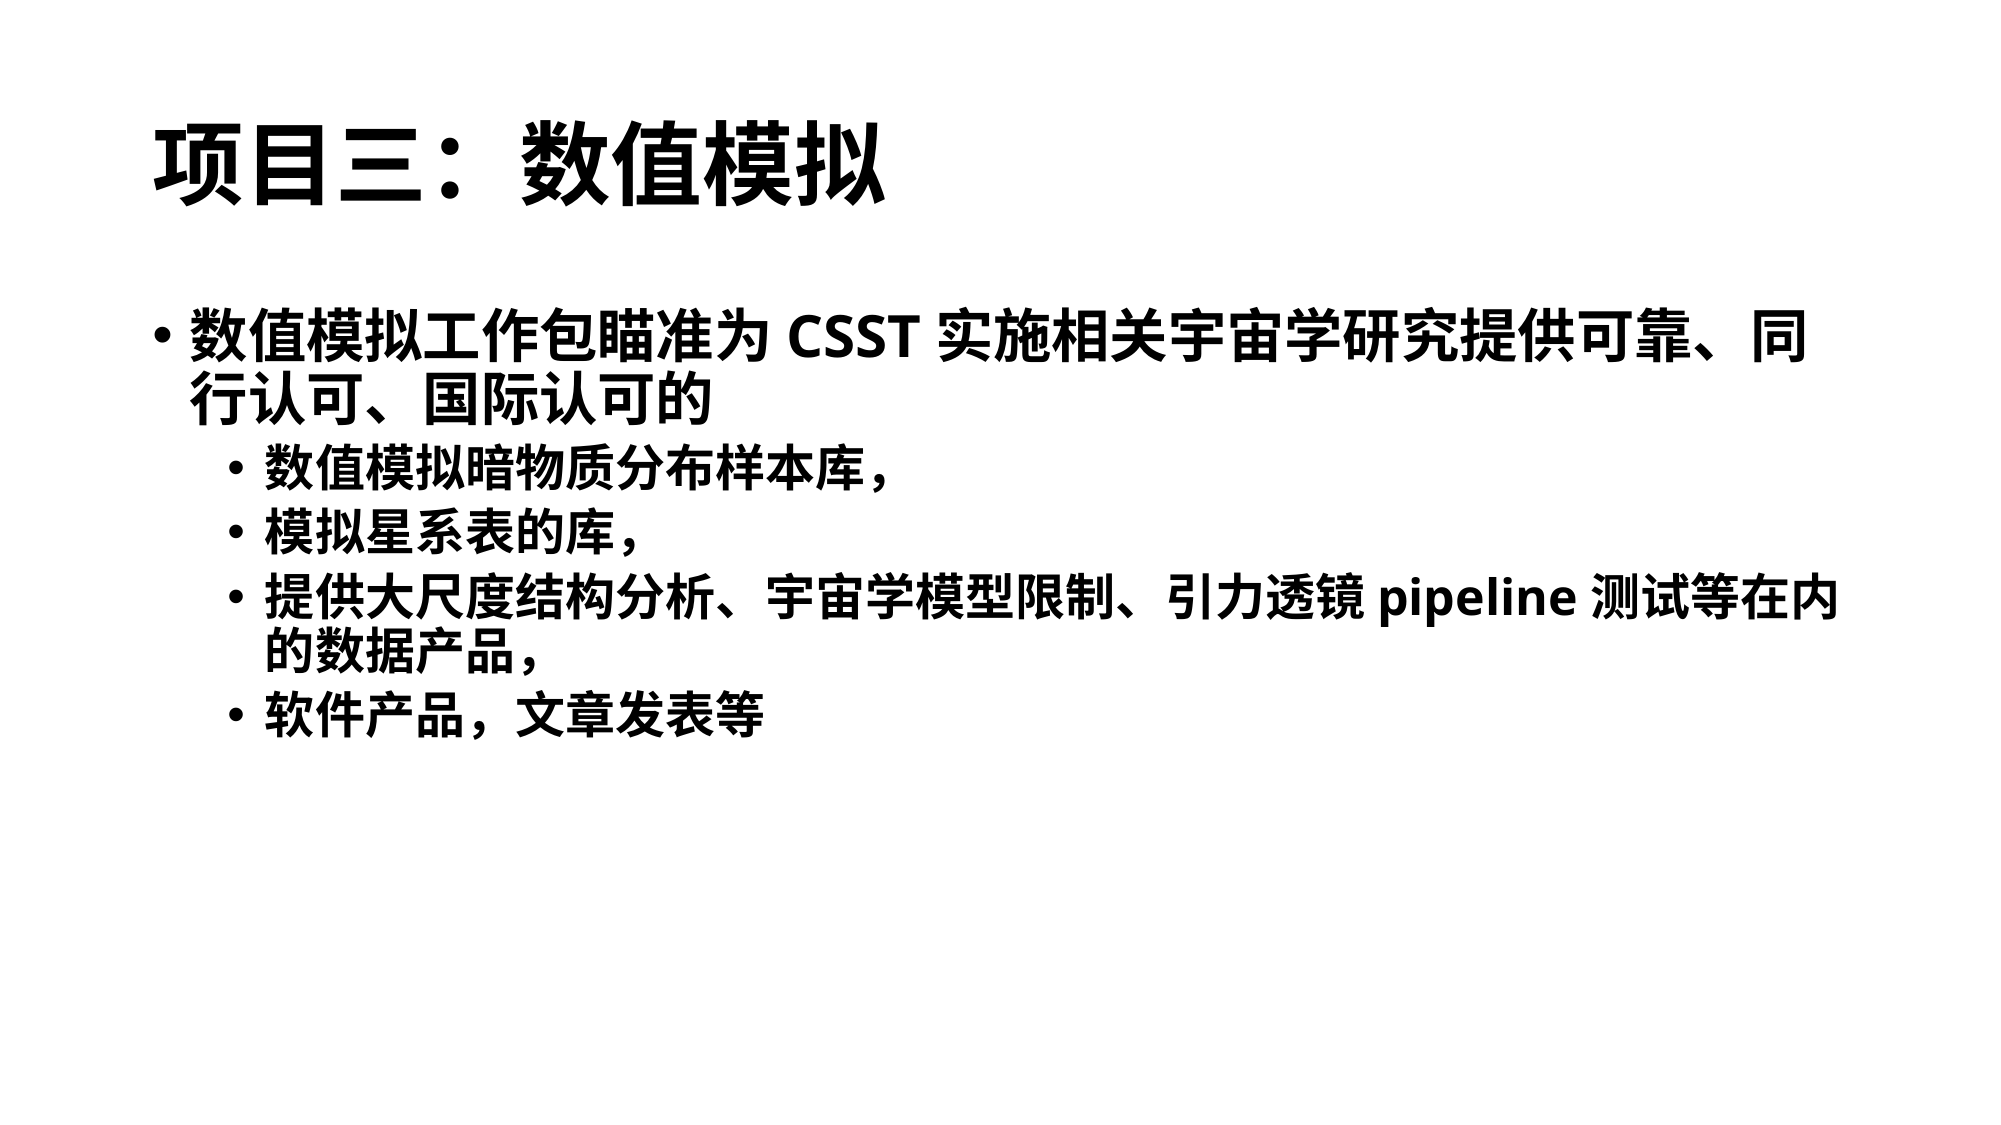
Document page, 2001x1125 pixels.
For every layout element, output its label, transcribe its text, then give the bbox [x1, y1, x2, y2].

title 项目三：数值模拟 [137, 59, 1863, 278]
list 数值模拟工作包瞄准为CSST实施相关宇宙学研究提供可靠、同行认可、国际认可的 数值模拟暗物质分布样本库， 模拟星系表的库， 提供大尺度结构分析、宇宙学模型限制、引力透镜pipeline测试等在内的数据产品， 软件产品，文章发表等 [137, 299, 1863, 1014]
